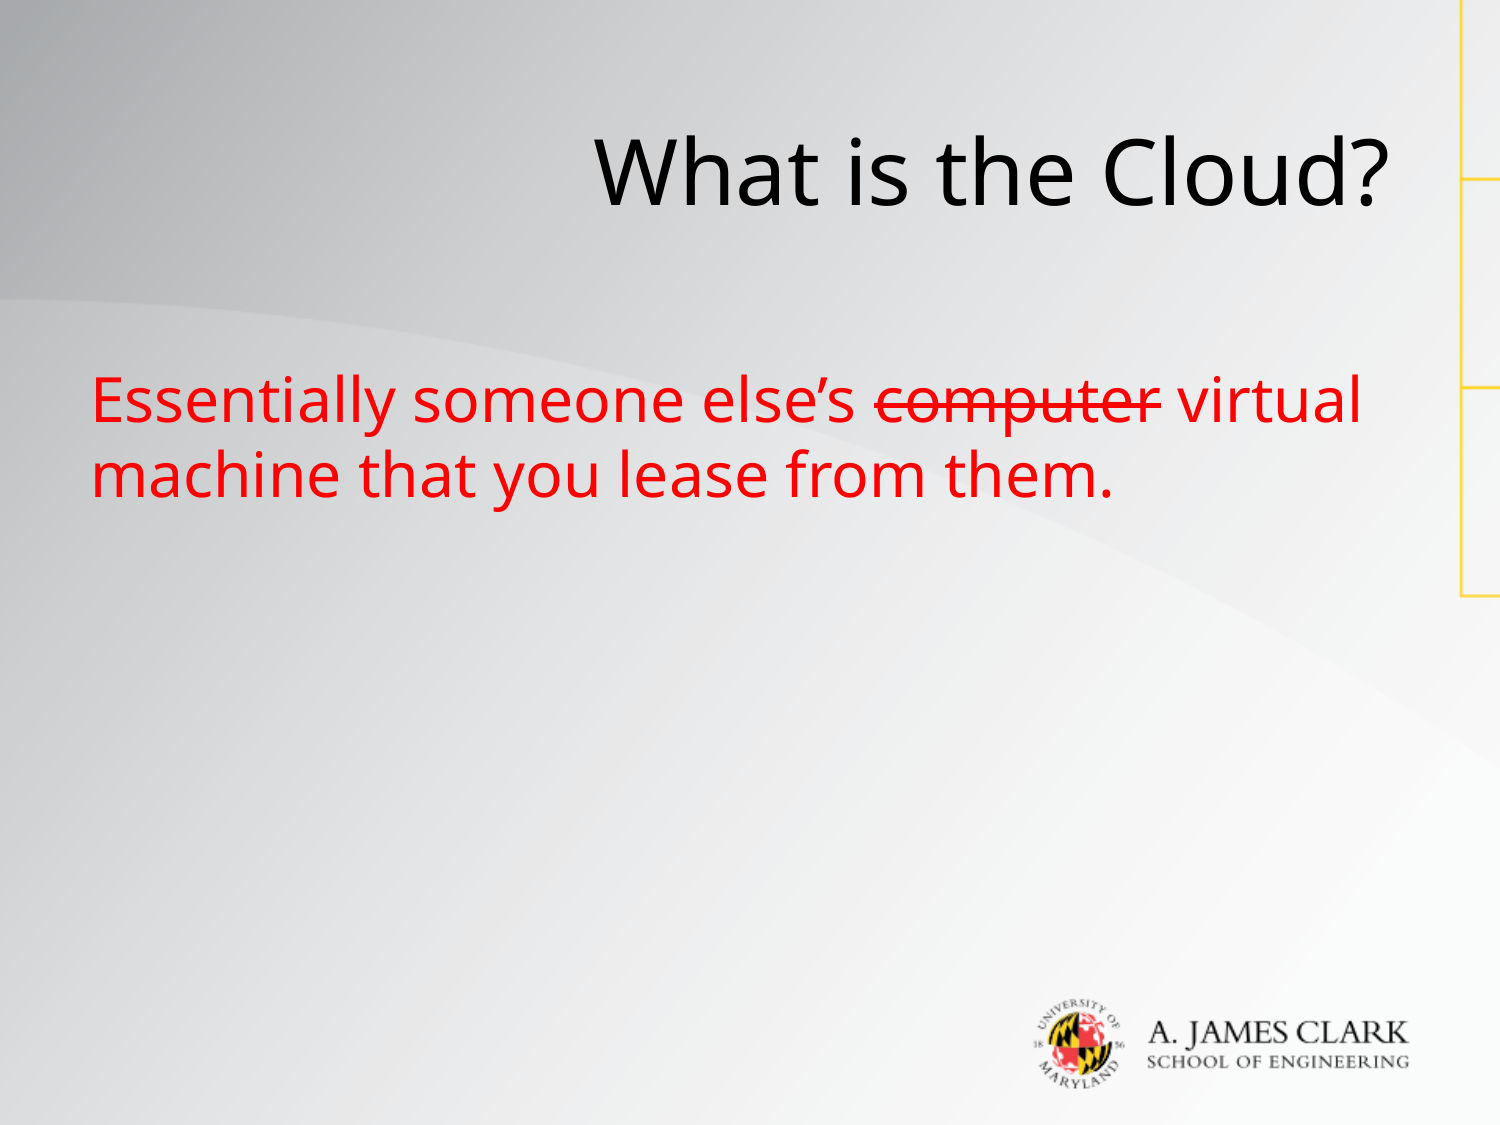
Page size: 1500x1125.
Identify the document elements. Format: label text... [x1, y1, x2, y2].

title What is the Cloud? [75, 45, 1407, 231]
list Essentially someone else’s computer virtual machine that you lease from them. [75, 352, 1407, 1002]
